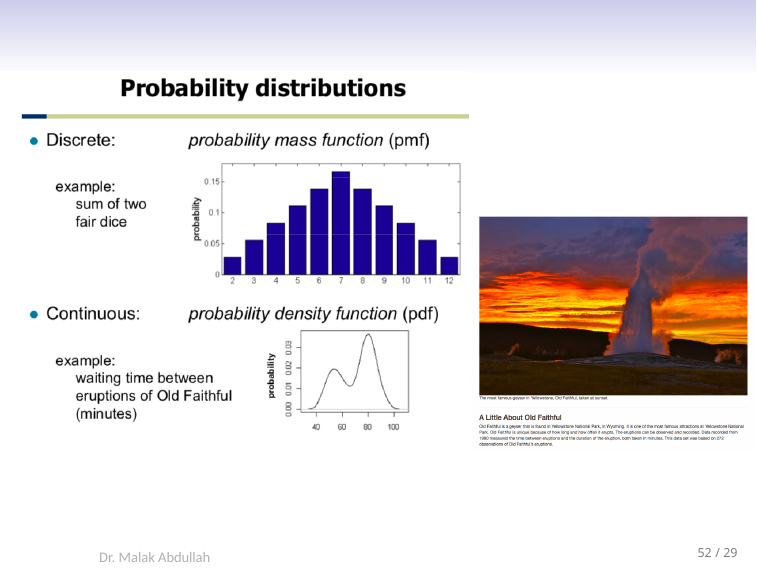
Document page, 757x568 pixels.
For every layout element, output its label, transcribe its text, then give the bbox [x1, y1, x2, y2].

slide_number 52 / 29 [691, 548, 749, 565]
picture [0, 0, 756, 452]
footer Dr. Malak Abdullah [0, 548, 332, 566]
